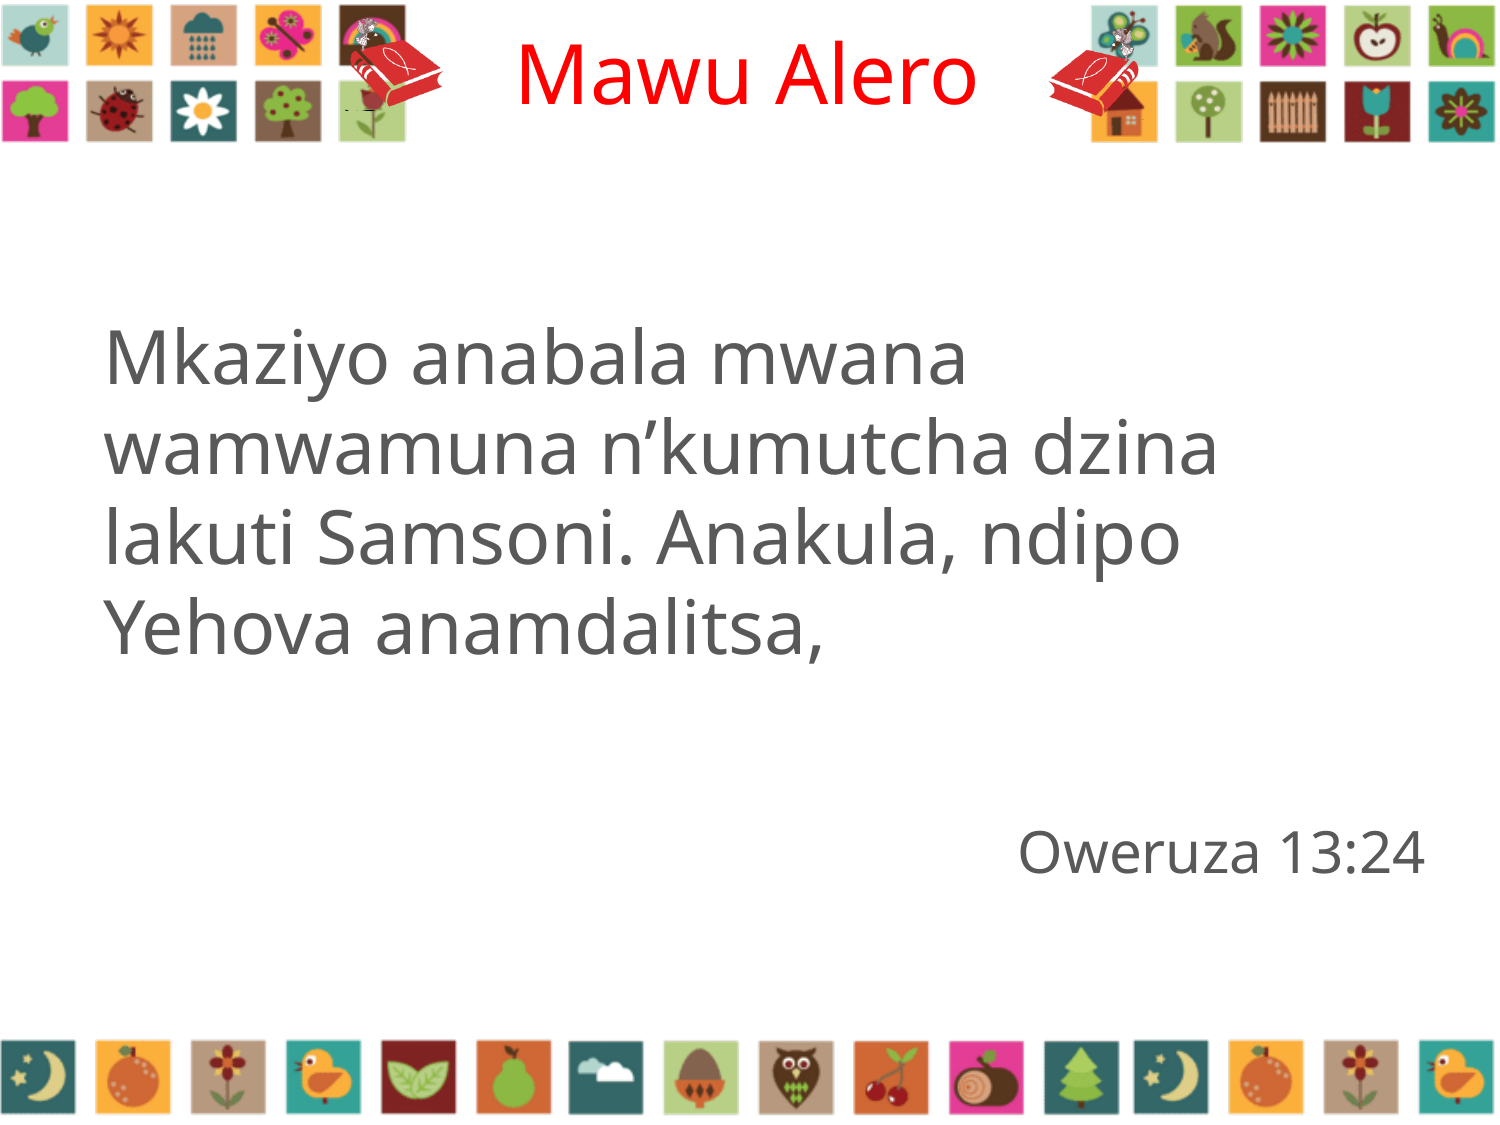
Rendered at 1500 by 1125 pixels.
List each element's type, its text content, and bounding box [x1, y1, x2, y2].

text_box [0, 1028, 1500, 1118]
picture [1016, 3, 1500, 150]
text_box Oweruza 13:24 [808, 807, 1441, 893]
picture [0, 3, 475, 150]
text_box Mawu Alero [425, 13, 1077, 129]
text_box Mkaziyo anabala mwana wamwamuna n’kumutcha dzina lakuti Samsoni. Anakula, ndipo Yehova anamdalitsa, [88, 302, 1436, 678]
